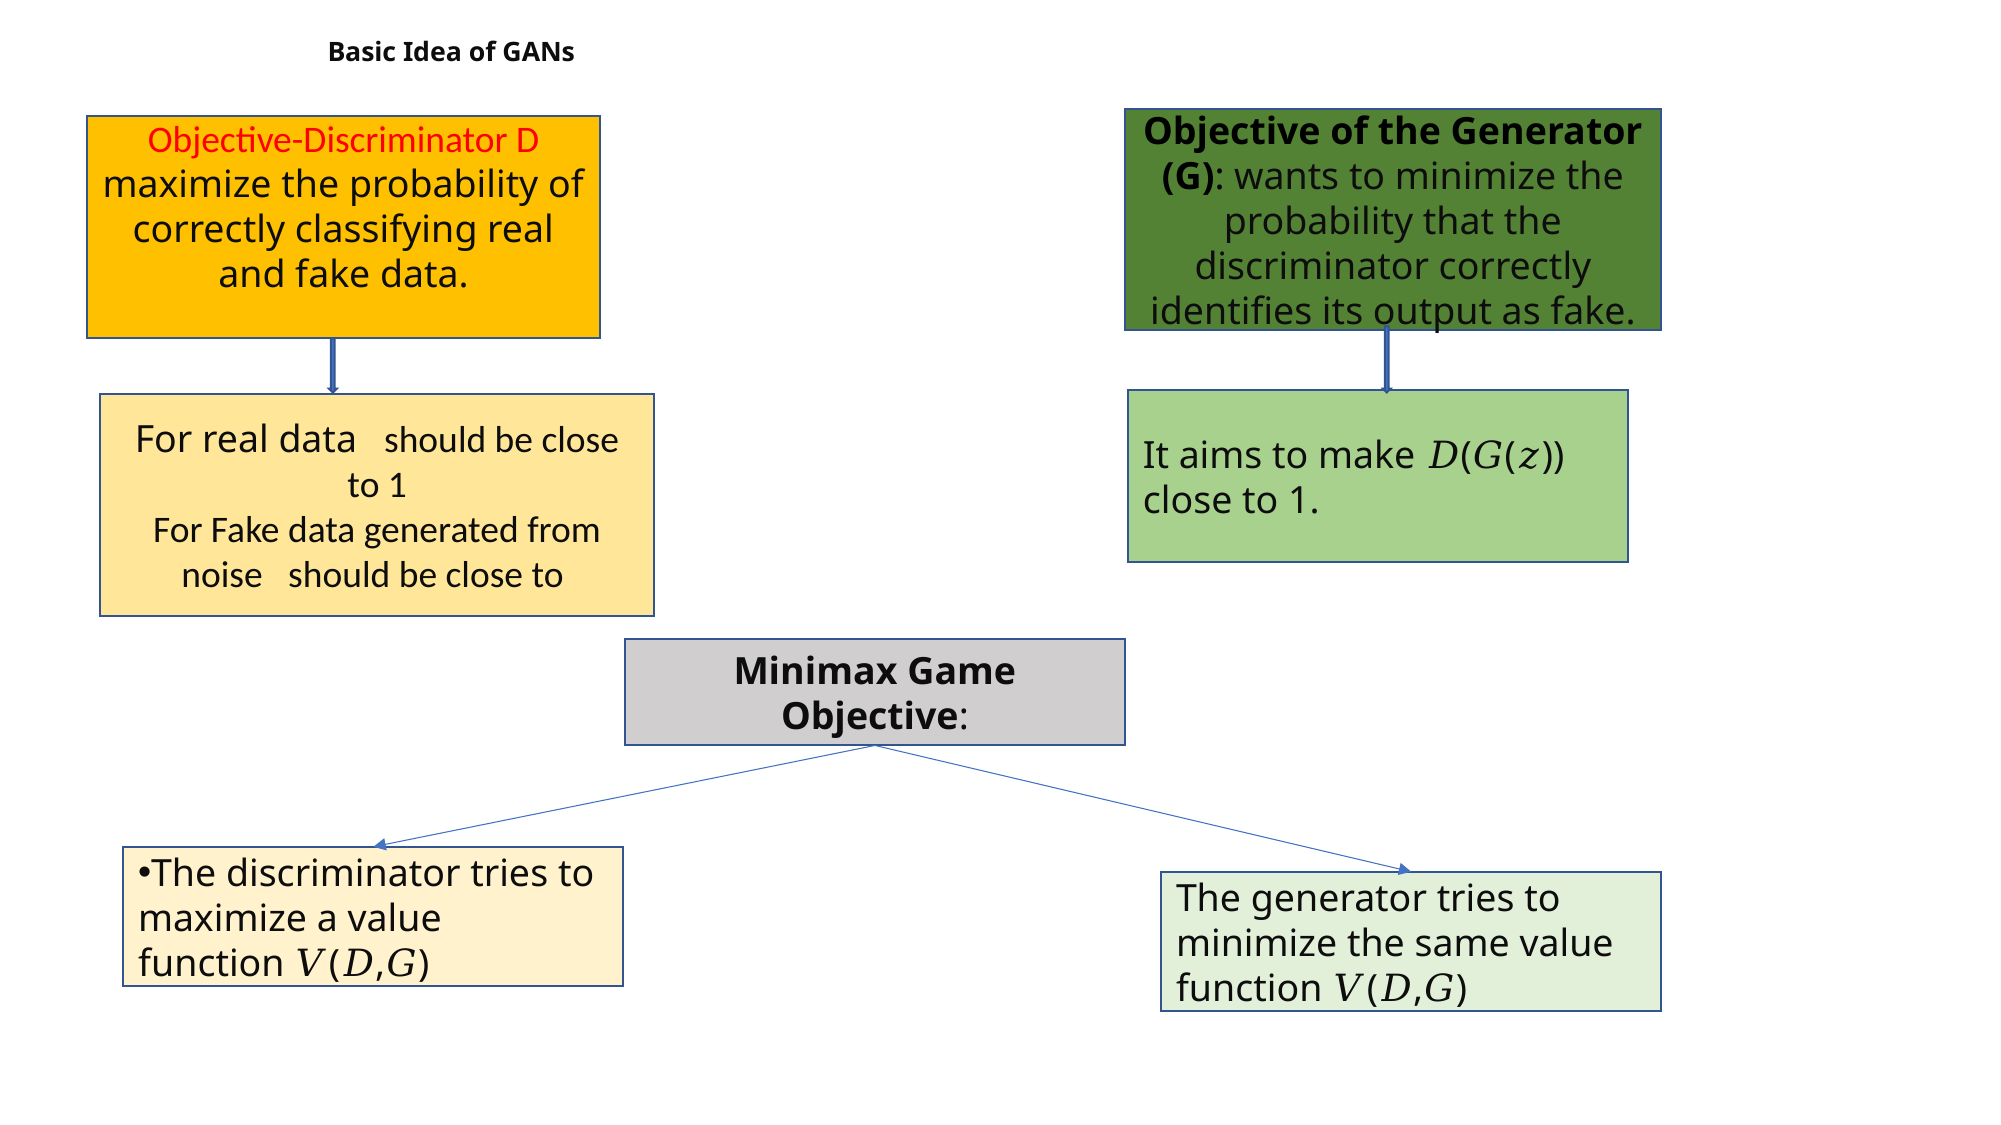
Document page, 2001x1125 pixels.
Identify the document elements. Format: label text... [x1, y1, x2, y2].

text_box It aims to make 𝐷(𝐺(𝑧)) close to 1. [1127, 389, 1629, 563]
text_box [1380, 325, 1394, 394]
text_box Minimax Game Objective: [624, 638, 1126, 745]
text_box The generator tries to minimize the same value function 𝑉(𝐷,𝐺) [1160, 871, 1662, 1012]
text_box The discriminator tries to maximize a value function 𝑉(𝐷,𝐺) [122, 846, 624, 987]
text_box Objective of the Generator (G): wants to minimize the probability that the discriminator correctly identifies its output as fake. [1124, 108, 1662, 331]
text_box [373, 745, 874, 847]
text_box [326, 337, 340, 395]
title Basic Idea of GANs [137, 1, 1863, 109]
text_box Objective-Discriminator D maximize the probability of correctly classifying real and fake data. [86, 115, 601, 339]
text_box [874, 745, 1412, 872]
